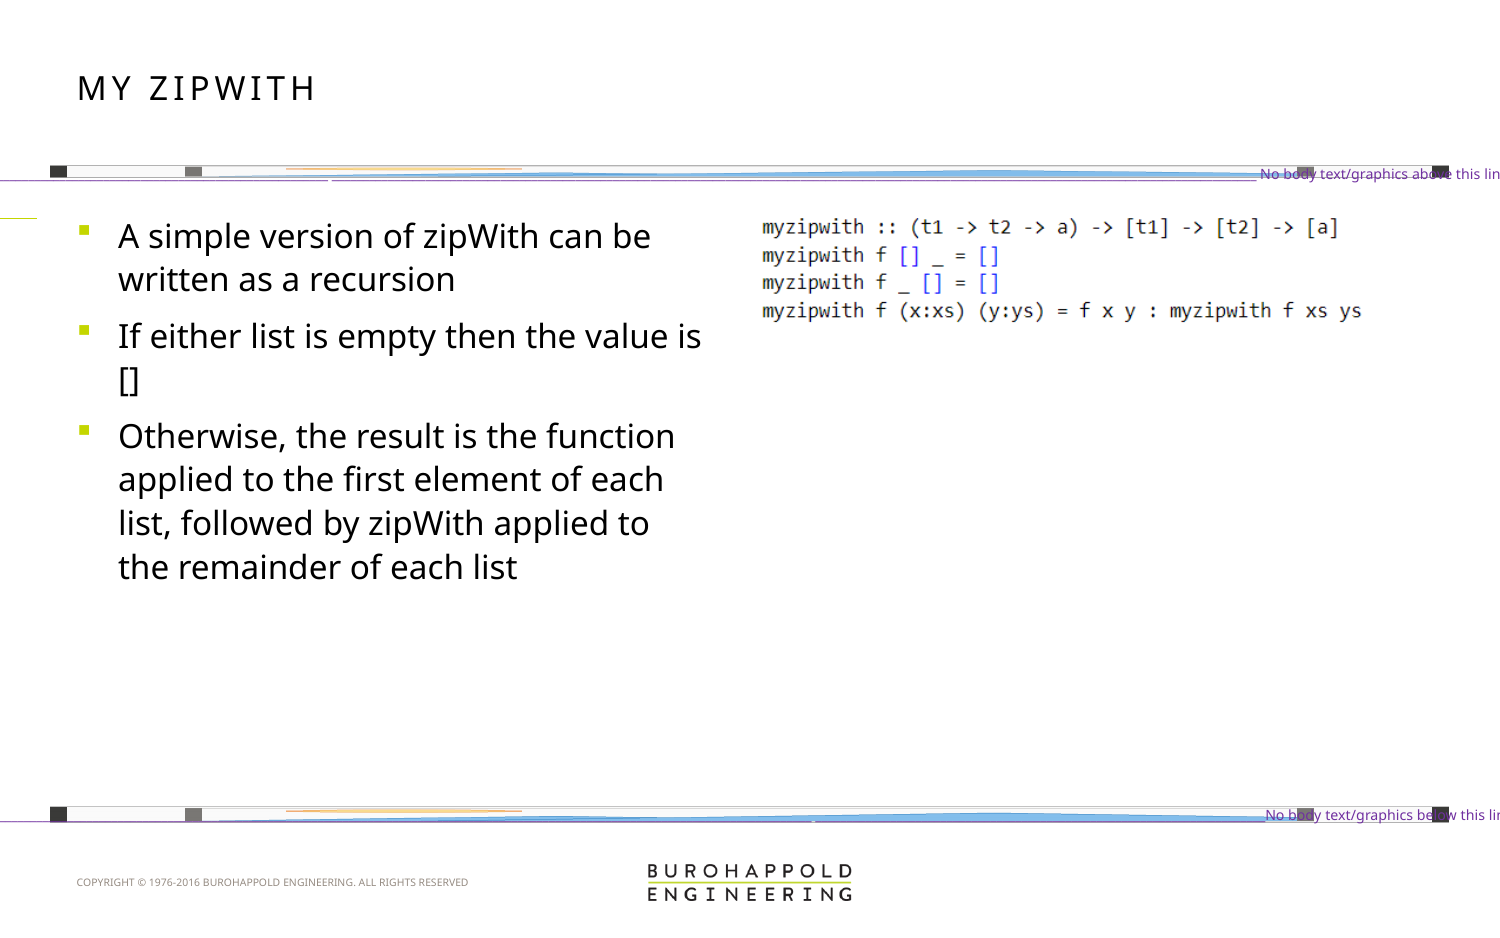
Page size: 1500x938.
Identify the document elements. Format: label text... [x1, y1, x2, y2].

picture [631, 848, 868, 917]
picture [0, 164, 1500, 178]
picture [0, 806, 1500, 823]
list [749, 209, 1378, 328]
list A simple version of zipWith can be written as a recursion If either list is empty then the value is [] Otherwise, the result is the function applied to the first element of each list, followed by zipWith applied to the remainder of each list [76, 210, 703, 805]
title My ZipWith [76, 67, 975, 108]
